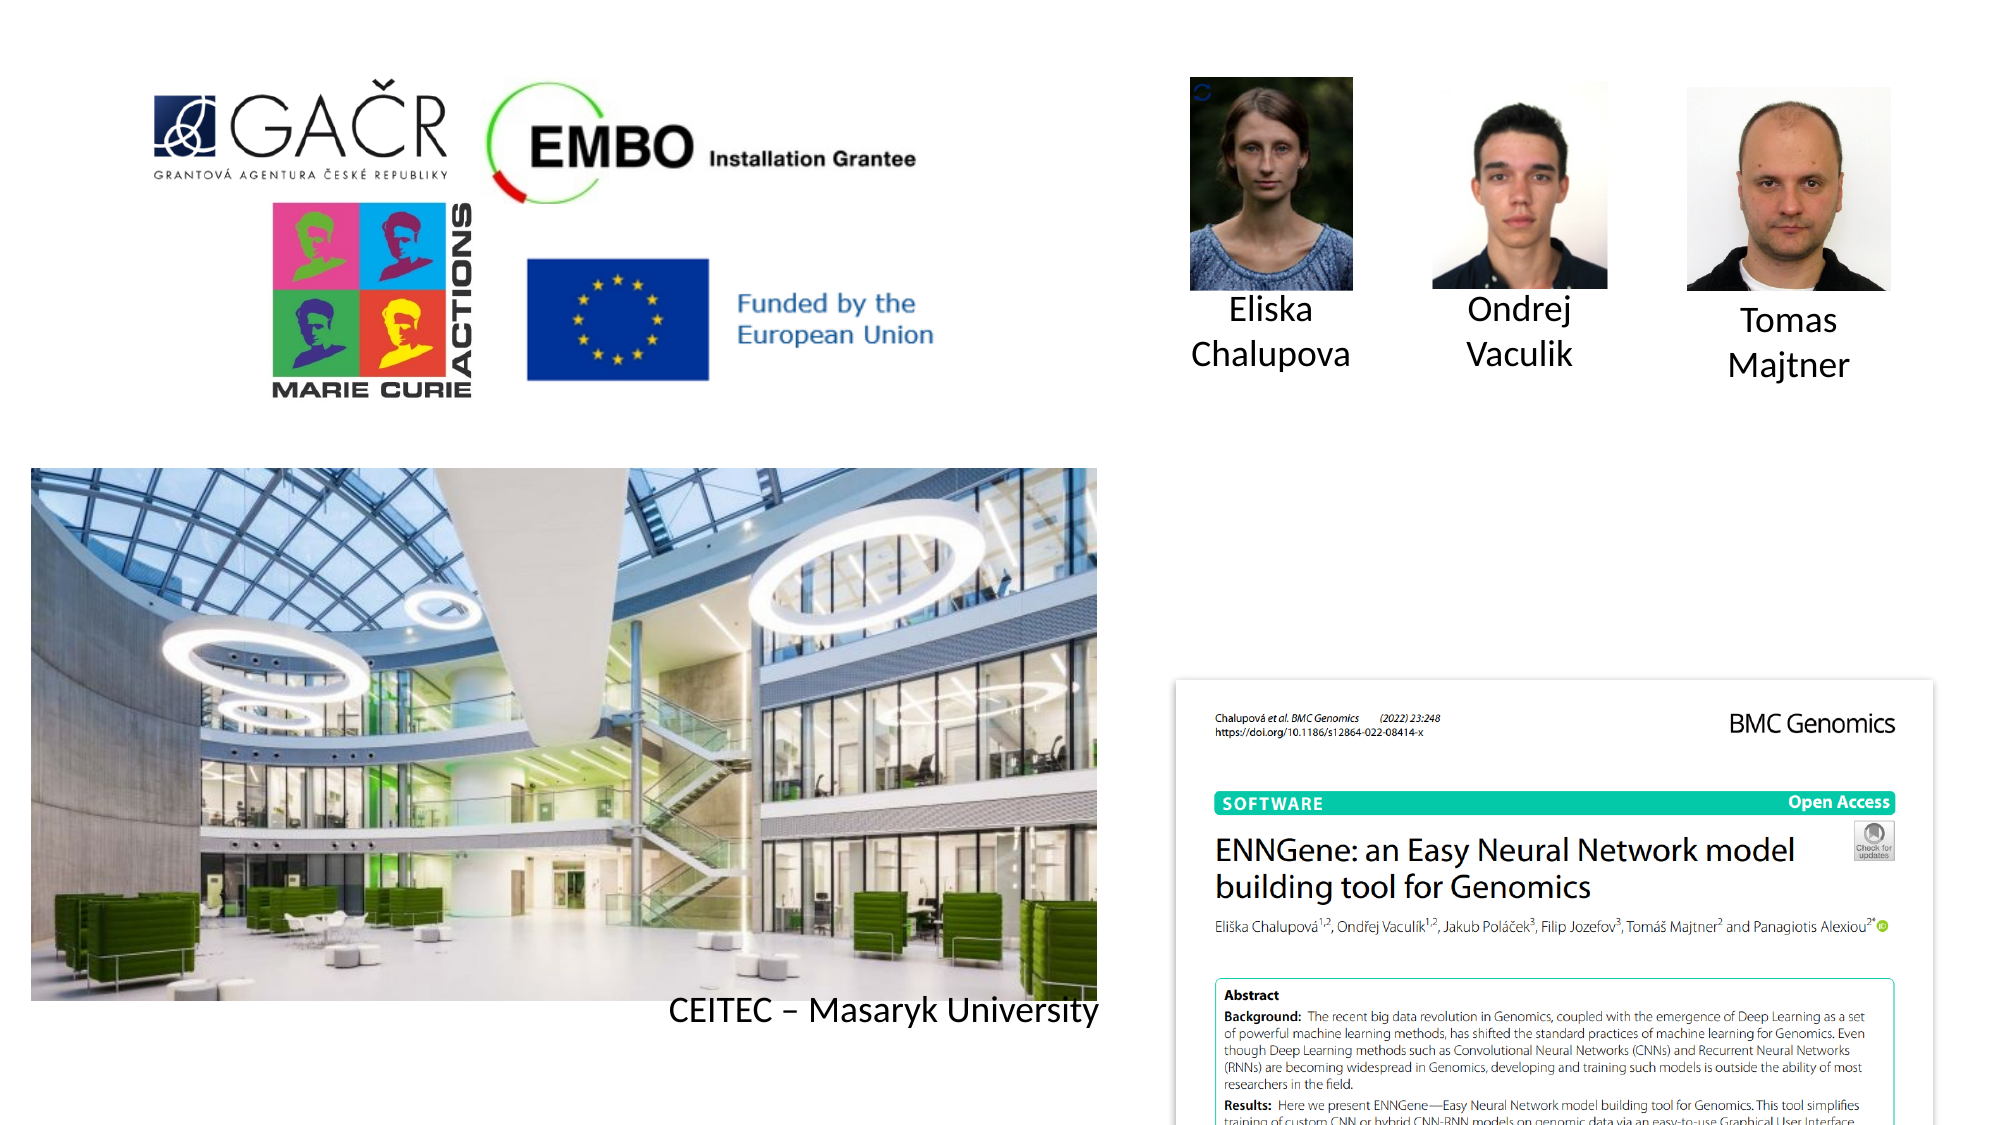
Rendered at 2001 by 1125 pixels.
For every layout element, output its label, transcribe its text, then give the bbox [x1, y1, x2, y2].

picture [1430, 79, 1609, 291]
text_box Eliska Chalupova [1176, 276, 1366, 382]
picture [1190, 77, 1353, 291]
picture [525, 235, 949, 403]
picture [1190, 694, 1919, 1125]
picture [103, 0, 922, 402]
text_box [31, 468, 1118, 1039]
picture [1687, 87, 1891, 291]
text_box Ondrej Vaculik [1451, 291, 1588, 382]
text_box Tomas Majtner [1712, 291, 1866, 393]
